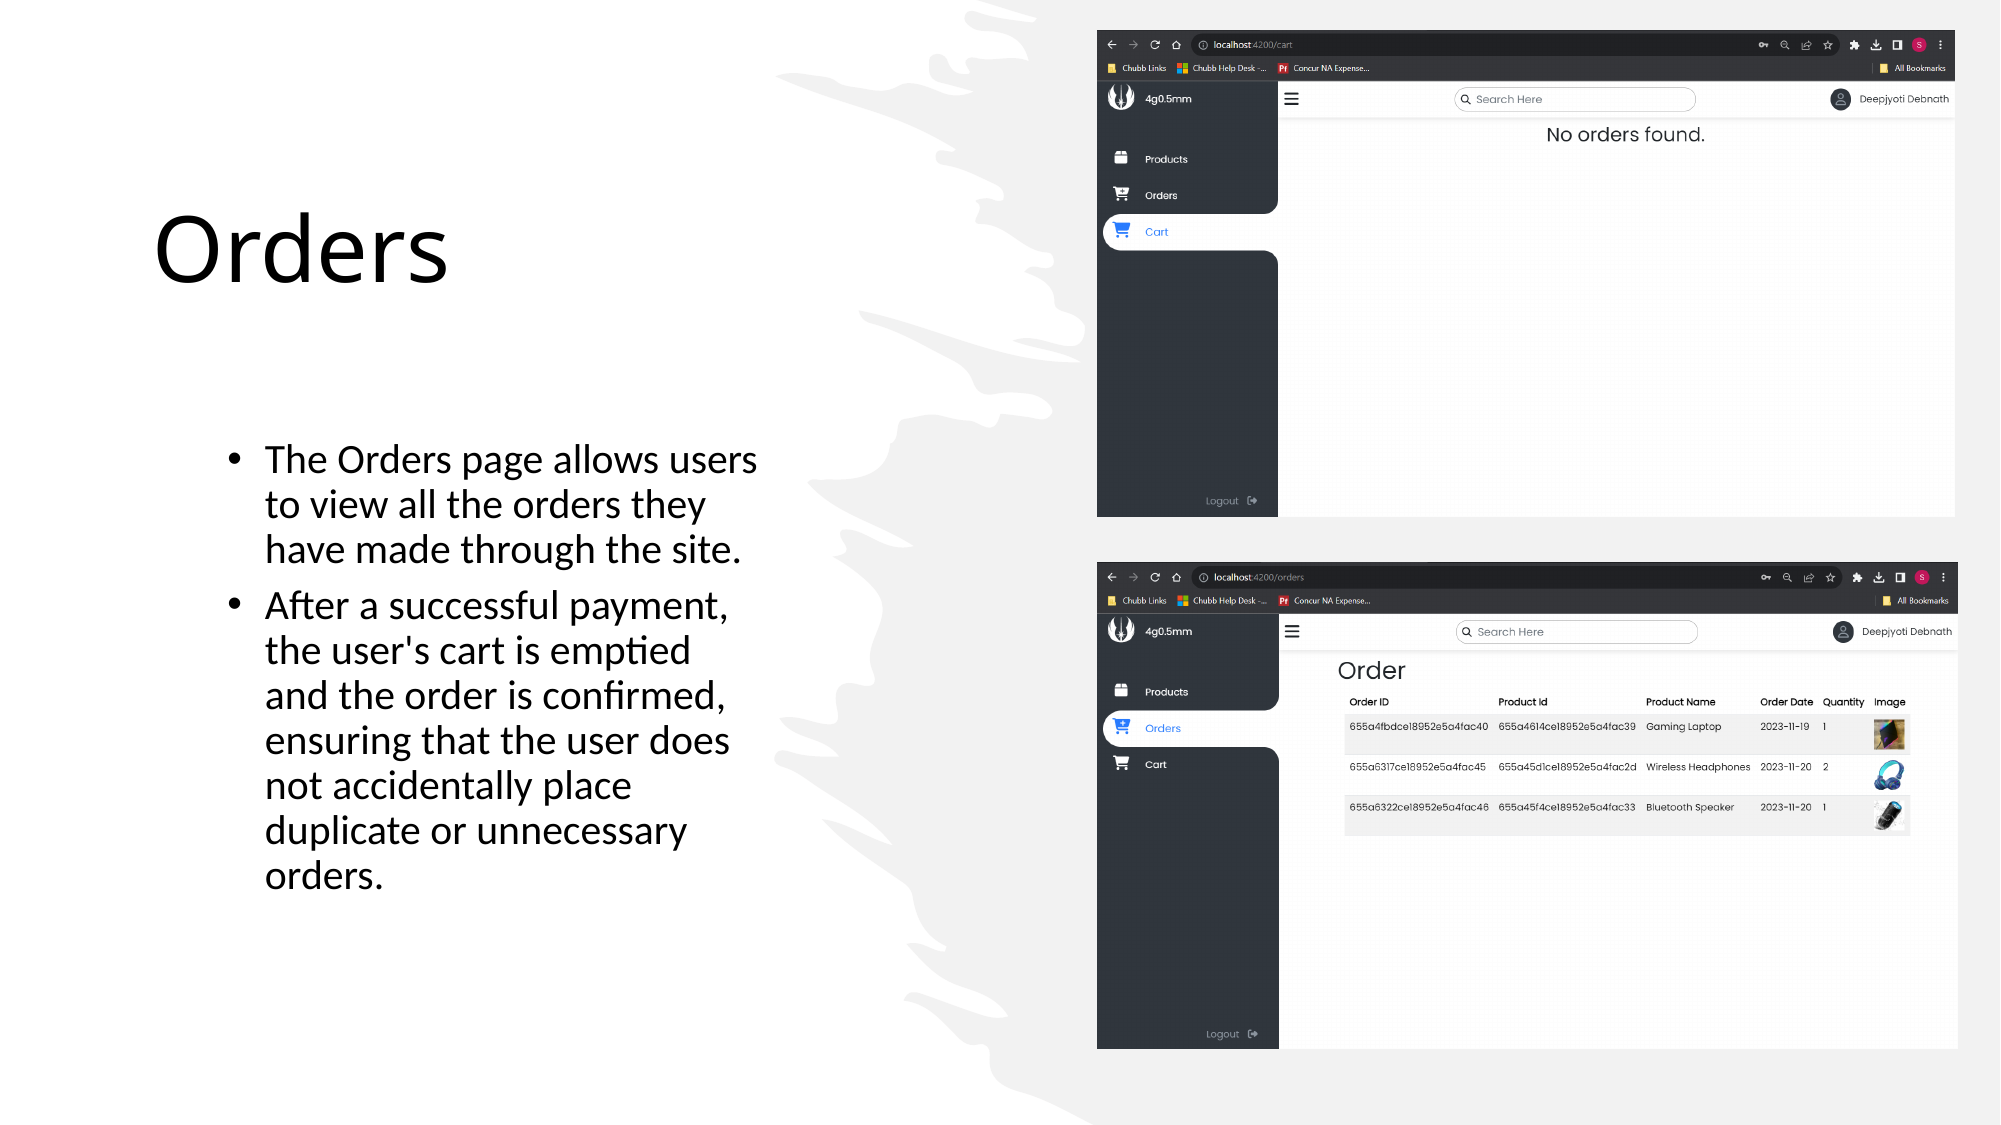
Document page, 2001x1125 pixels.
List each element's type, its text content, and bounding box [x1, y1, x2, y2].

title Orders [137, 105, 776, 401]
picture [1097, 30, 1955, 517]
list The Orders page allows users to view all the orders they have made through the site. After a successful payment, the user's cart is emptied and the order is confirmed, ensuring that the user does not accidentally place duplicate or unnecessary orders. [137, 430, 776, 1014]
picture [1097, 562, 1958, 1049]
text_box [0, 0, 1091, 1125]
text_box [775, 0, 2000, 1125]
